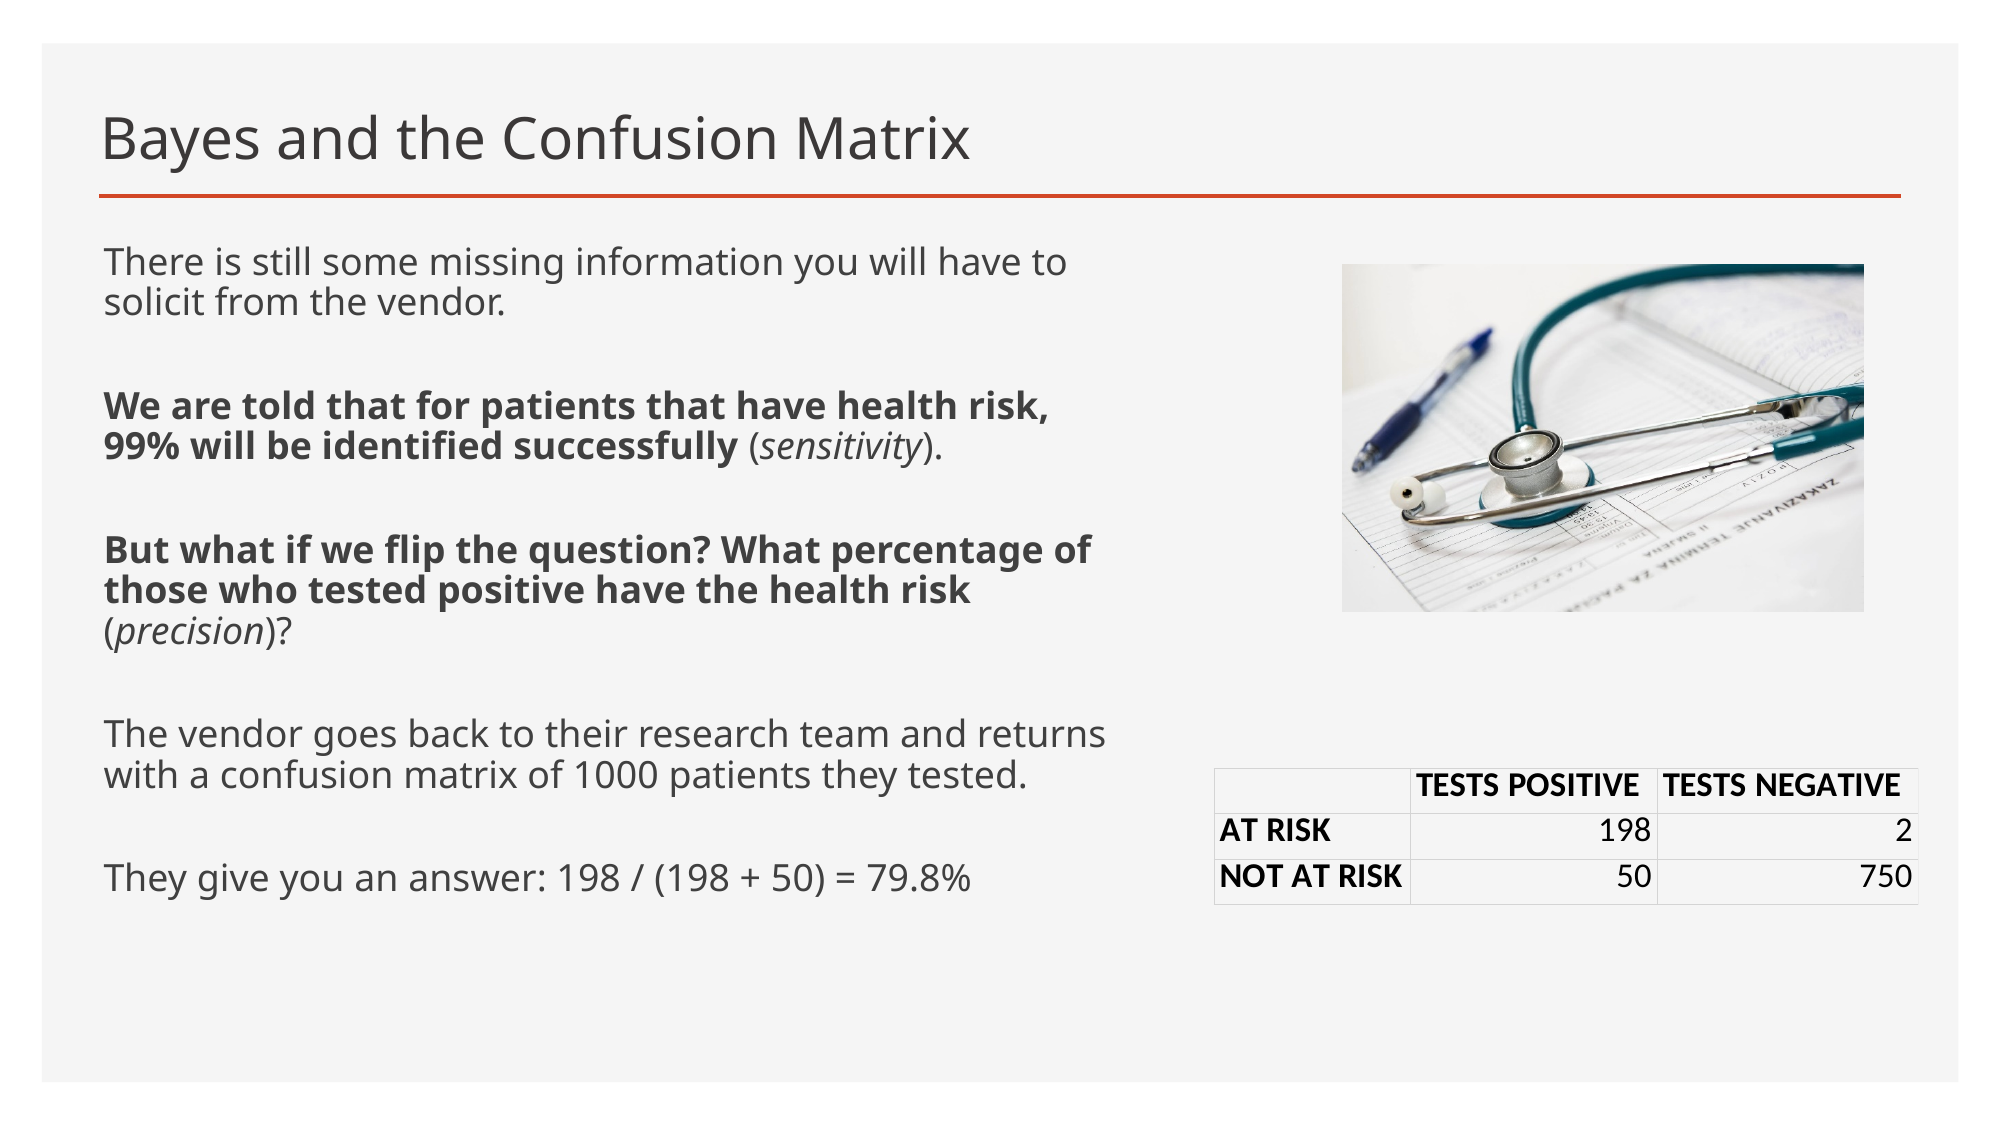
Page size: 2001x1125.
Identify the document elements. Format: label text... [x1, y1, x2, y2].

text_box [1213, 767, 1920, 906]
list There is still some missing information you will have to solicit from the vendor. We are told that for patients that have health risk, 99% will be identified successfully (sensitivity). But what if we flip the question? What percentage of those who tested positive have the health risk (precision)? The vendor goes back to their research team and returns with a confusion matrix of 1000 patients they tested. They give you an answer: 198 / (198 + 50) = 79.8% [88, 235, 1142, 1027]
picture [1342, 264, 1864, 612]
title Bayes and the Confusion Matrix [85, 73, 1214, 179]
